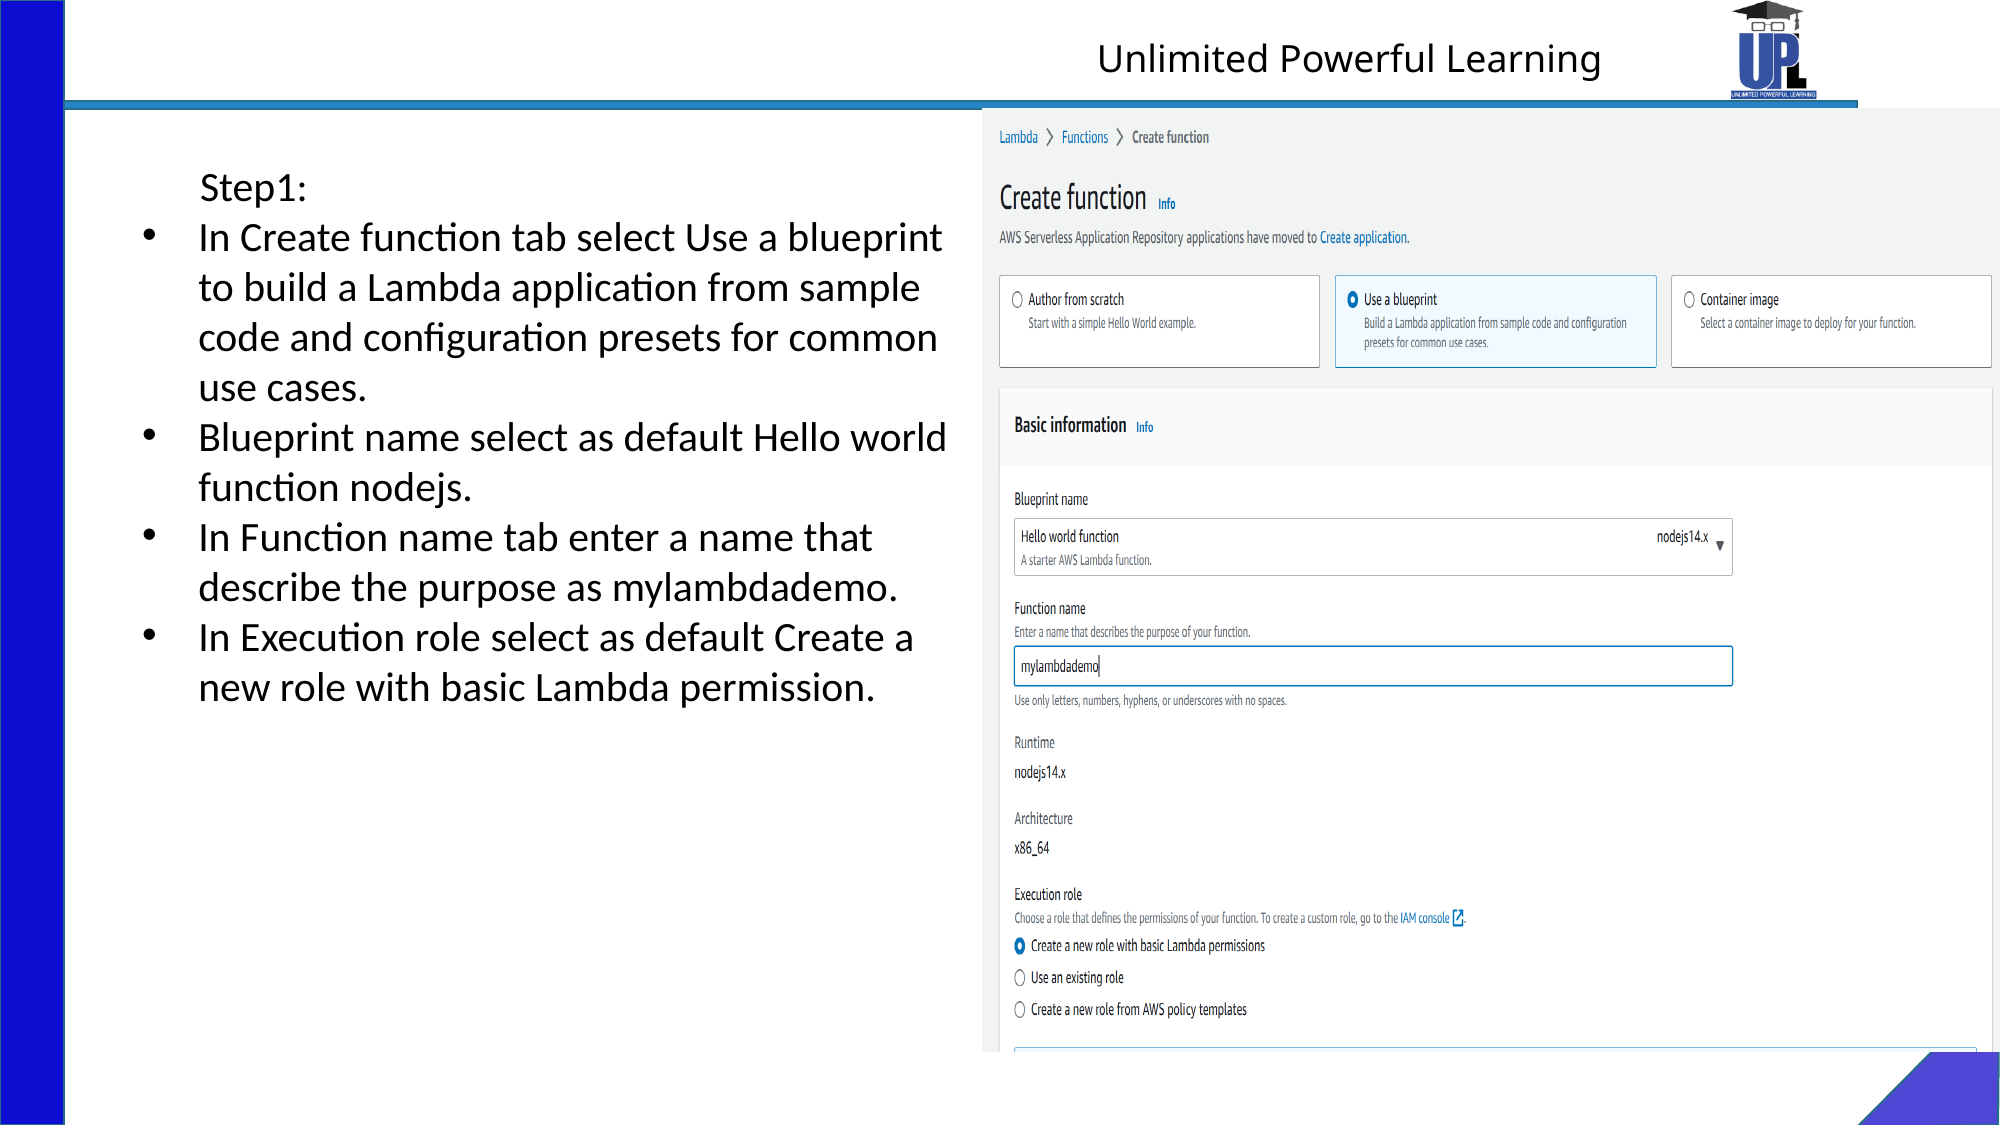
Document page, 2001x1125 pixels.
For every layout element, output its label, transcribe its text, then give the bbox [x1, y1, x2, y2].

picture [982, 0, 2000, 1052]
text_box [1857, 1052, 2000, 1125]
text_box [0, 0, 65, 1125]
text_box Unlimited Powerful Learning [1082, 27, 1721, 87]
text_box [1823, 100, 1858, 108]
text_box [63, 100, 1721, 110]
text_box Step1: In Create function tab select Use a blueprint to build a Lambda application from sample code and configuration presets for common use cases. Blueprint name select as default Hello world function nodejs. In Function name tab enter a name that describe the purpose as mylambdademo. In Execution role select as default Create a new role with basic Lambda permission. [127, 152, 974, 718]
